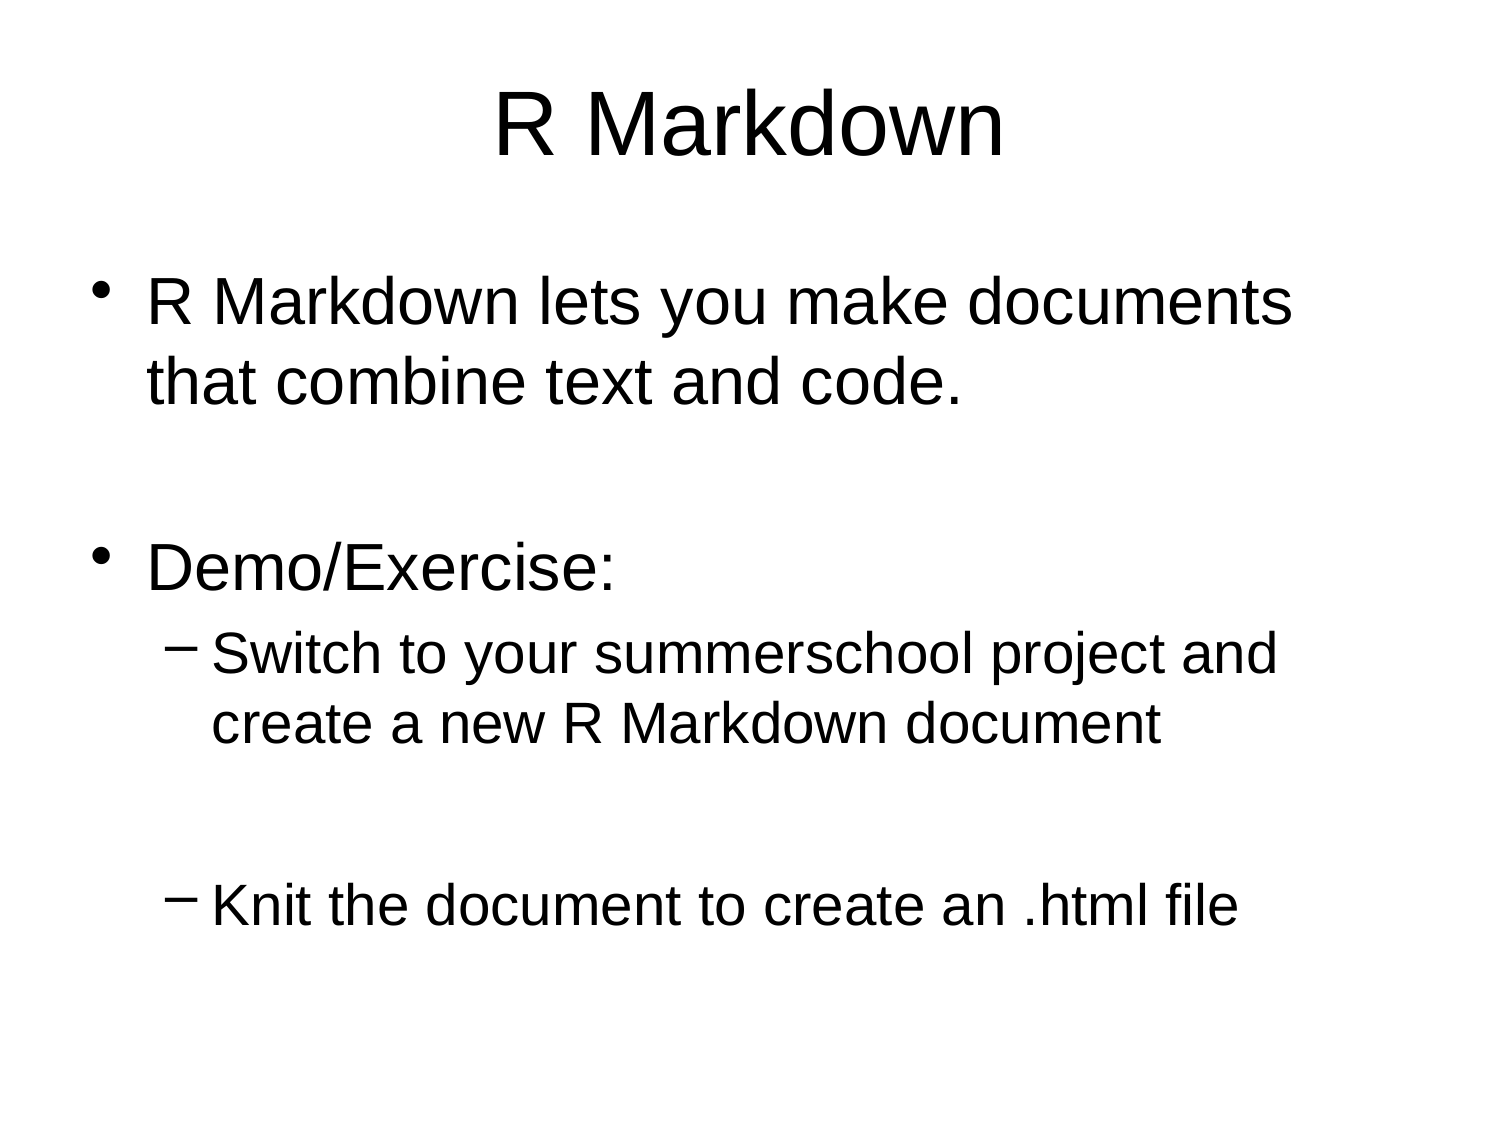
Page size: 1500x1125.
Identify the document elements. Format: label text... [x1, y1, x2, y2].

text_box [112, 762, 1463, 1025]
title R Markdown [75, 24, 1425, 213]
list R Markdown lets you make documents that combine text and code. Demo/Exercise: Switch to your summerschool project and create a new R Markdown document Knit the document to create an .html file [75, 249, 1425, 513]
